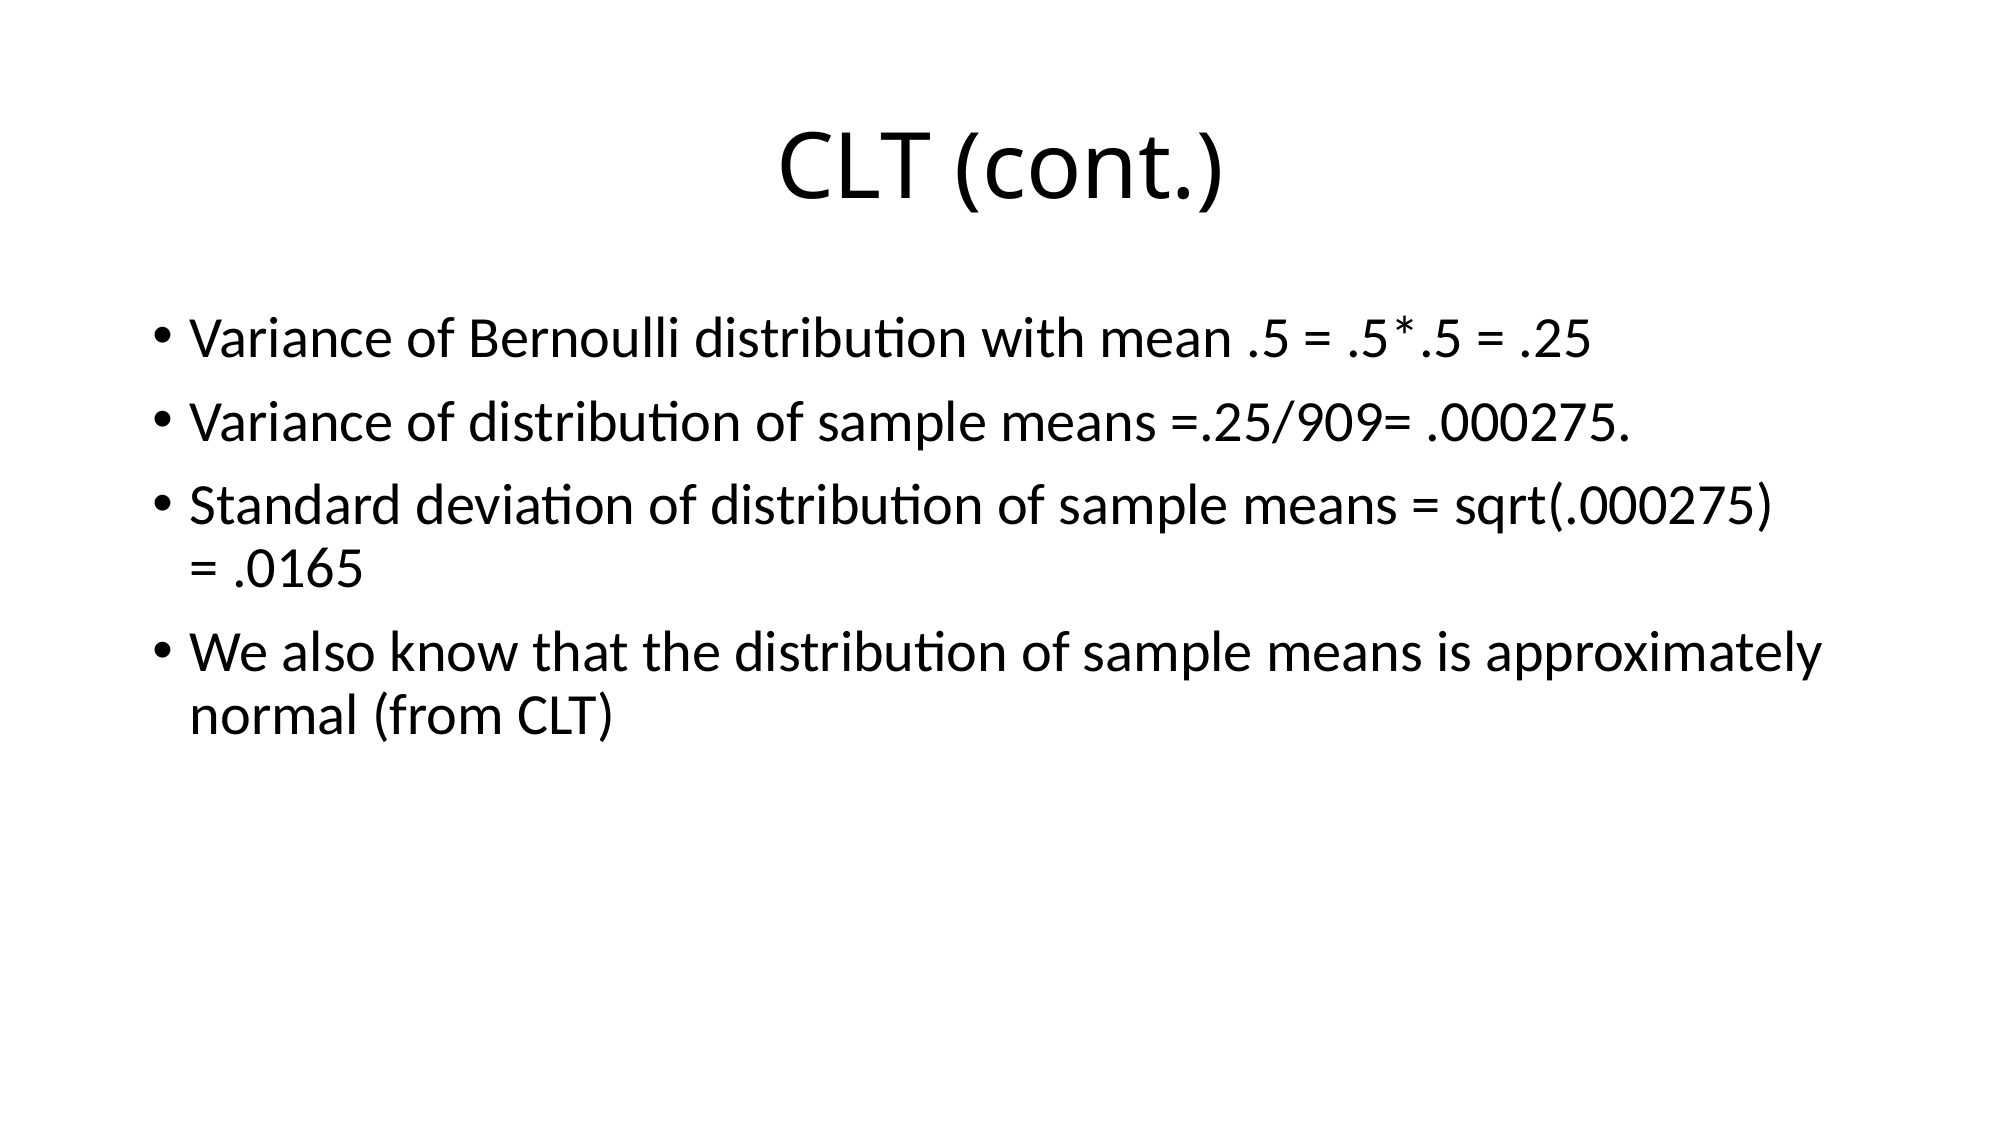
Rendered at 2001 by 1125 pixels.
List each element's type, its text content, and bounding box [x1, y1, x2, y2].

title CLT (cont.) [137, 59, 1863, 278]
list Variance of Bernoulli distribution with mean .5 = .5*.5 = .25 Variance of distribution of sample means =.25/909= .000275. Standard deviation of distribution of sample means = sqrt(.000275) = .0165 We also know that the distribution of sample means is approximately normal (from CLT) [137, 299, 1863, 1014]
